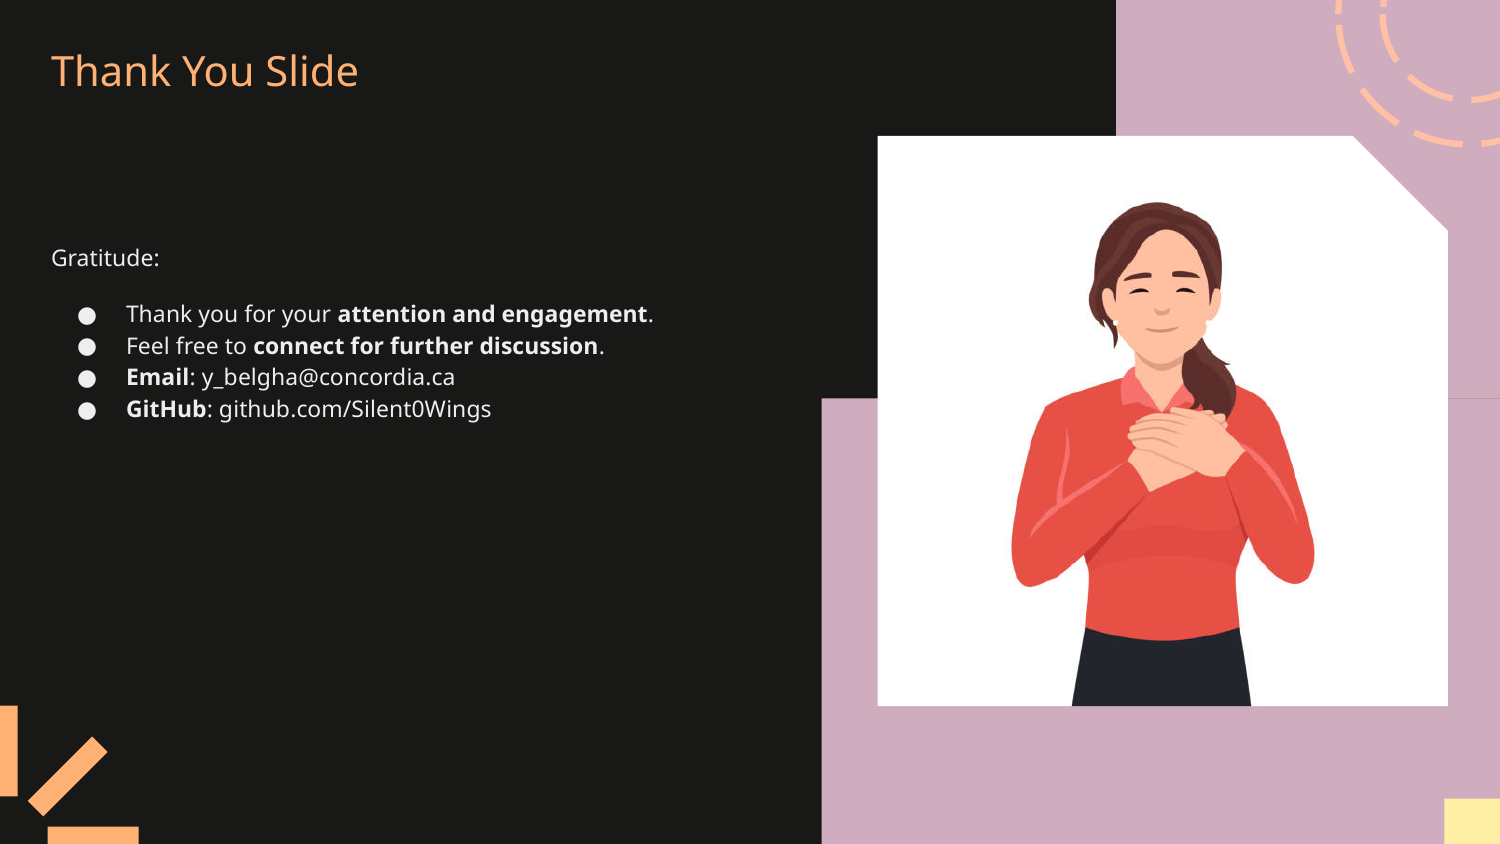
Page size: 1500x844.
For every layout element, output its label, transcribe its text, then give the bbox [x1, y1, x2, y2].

list Gratitude: Thank you for your attention and engagement. Feel free to connect for further discussion. Email: y_belgha@concordia.ca GitHub: github.com/Silent0Wings [51, 239, 723, 664]
title Thank You Slide [51, 44, 723, 120]
picture [877, 135, 1449, 707]
